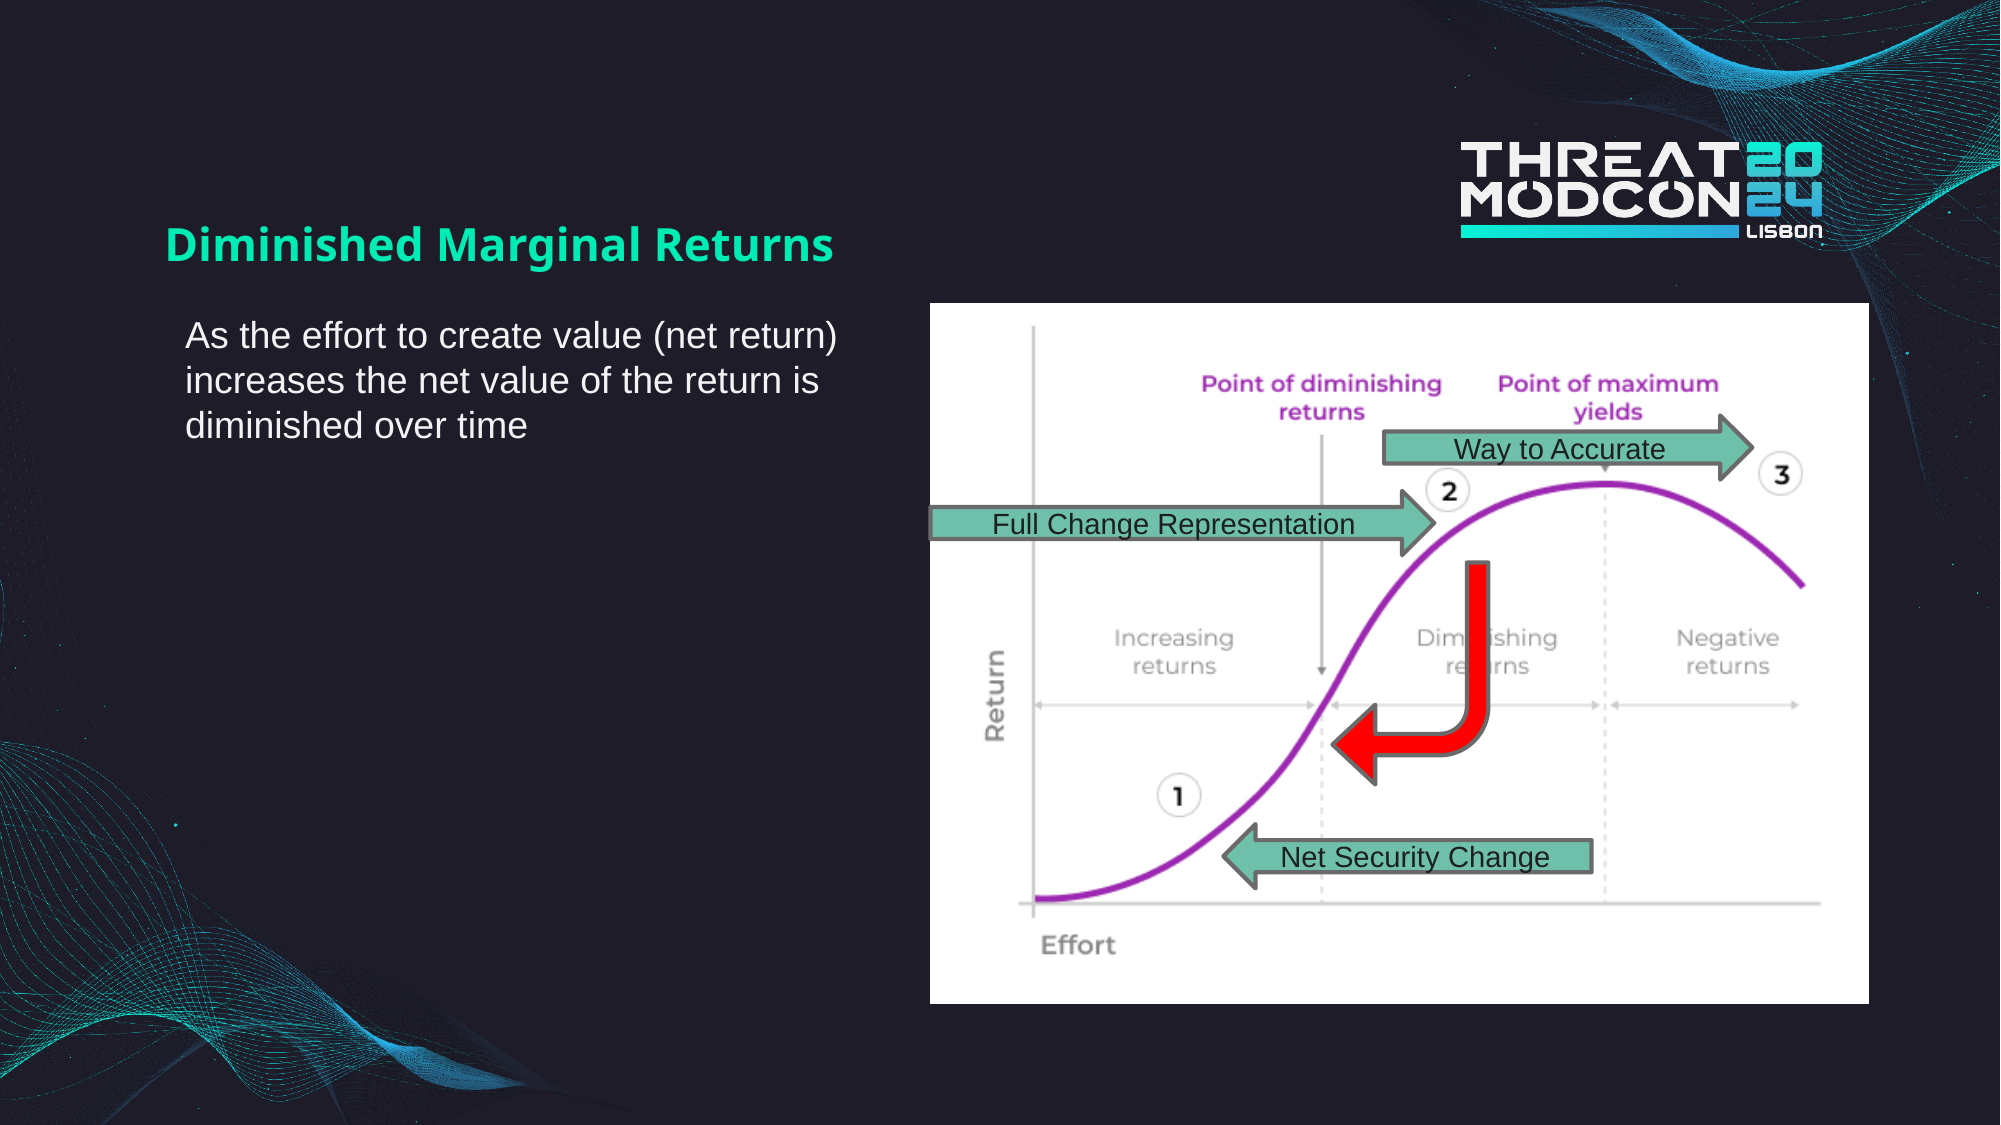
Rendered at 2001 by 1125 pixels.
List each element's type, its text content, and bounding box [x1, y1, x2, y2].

picture [0, 325, 711, 1125]
text_box Diminished Marginal Returns [149, 207, 850, 333]
picture [930, 0, 2001, 1004]
text_box As the effort to create value (net return) increases the net value of the return is diminished over time [170, 303, 889, 785]
